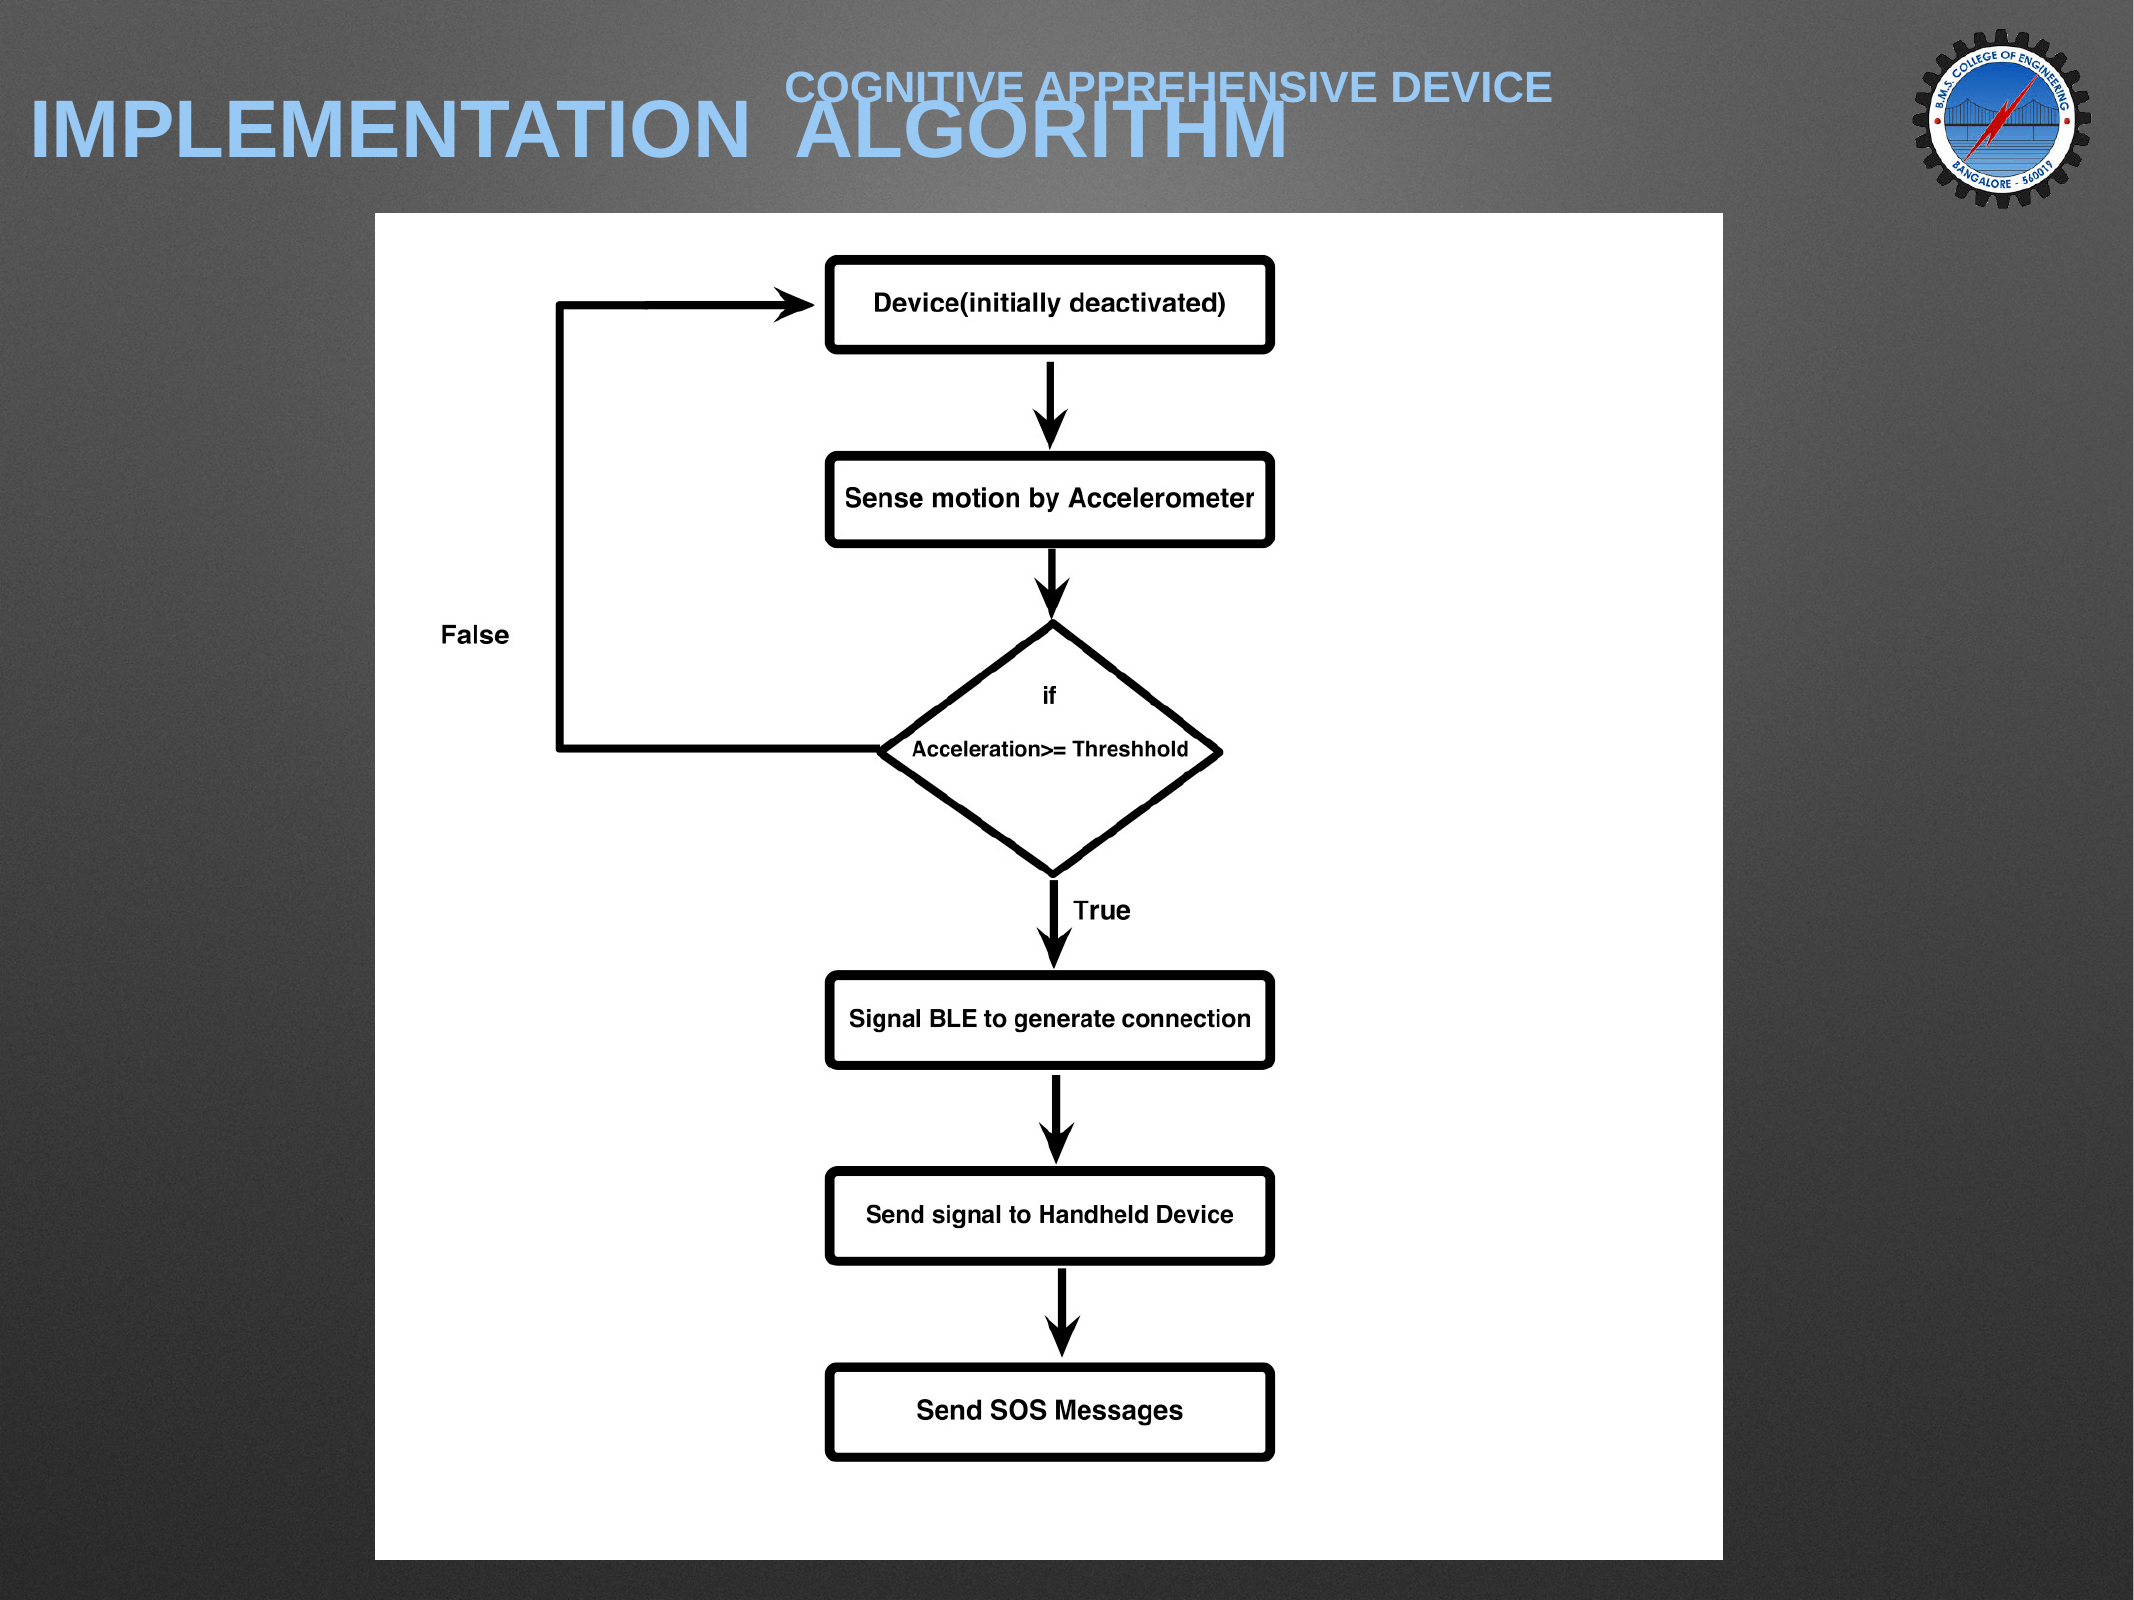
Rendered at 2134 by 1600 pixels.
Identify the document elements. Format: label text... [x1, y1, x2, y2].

picture [0, 0, 2134, 1600]
text_box COGNITIVE APPREHENSIVE DEVICE [591, 42, 1822, 120]
title IMPLEMENTATION ALGORITHM [10, 30, 1310, 219]
